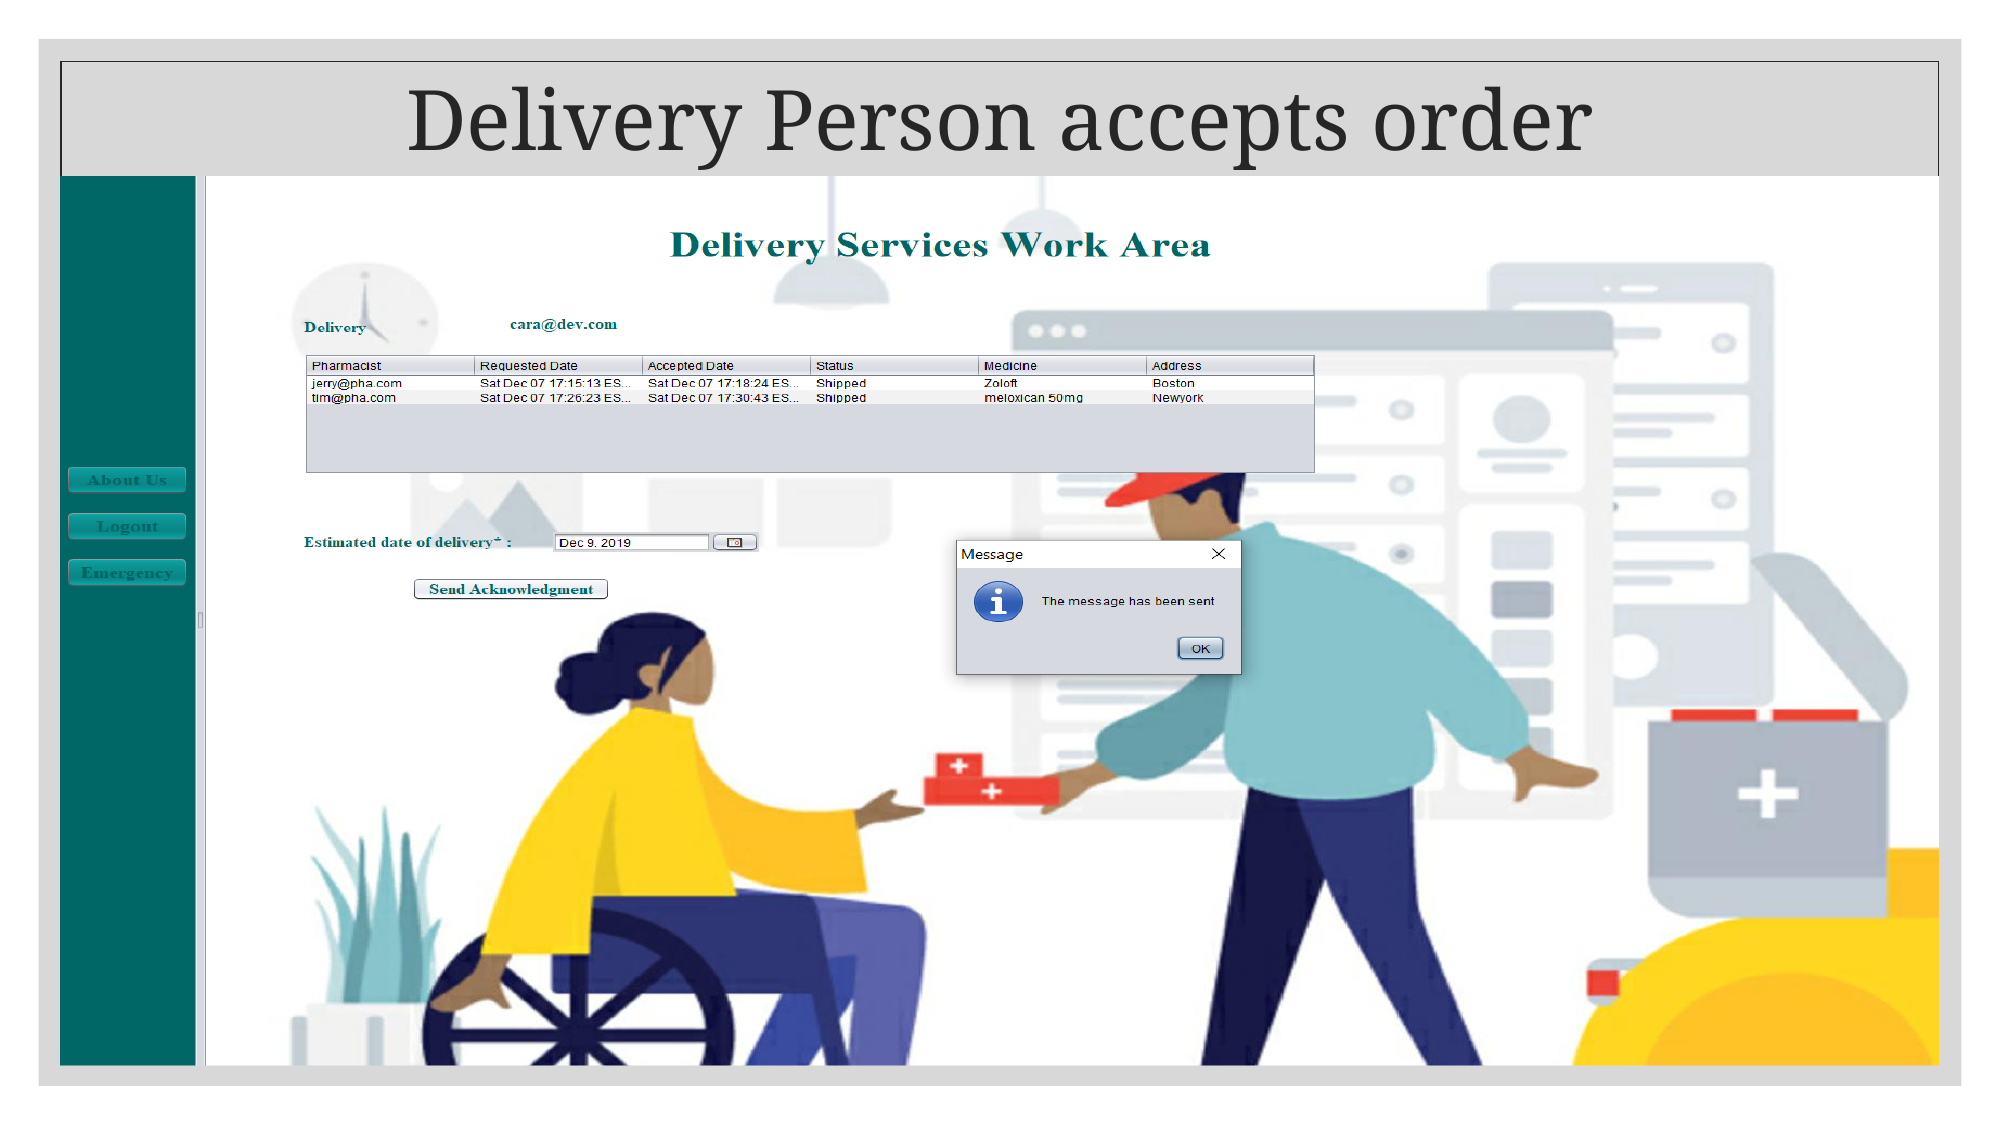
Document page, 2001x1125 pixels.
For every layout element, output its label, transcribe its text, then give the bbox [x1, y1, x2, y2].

title Delivery Person accepts order [174, 71, 1825, 171]
picture [59, 176, 1939, 1066]
